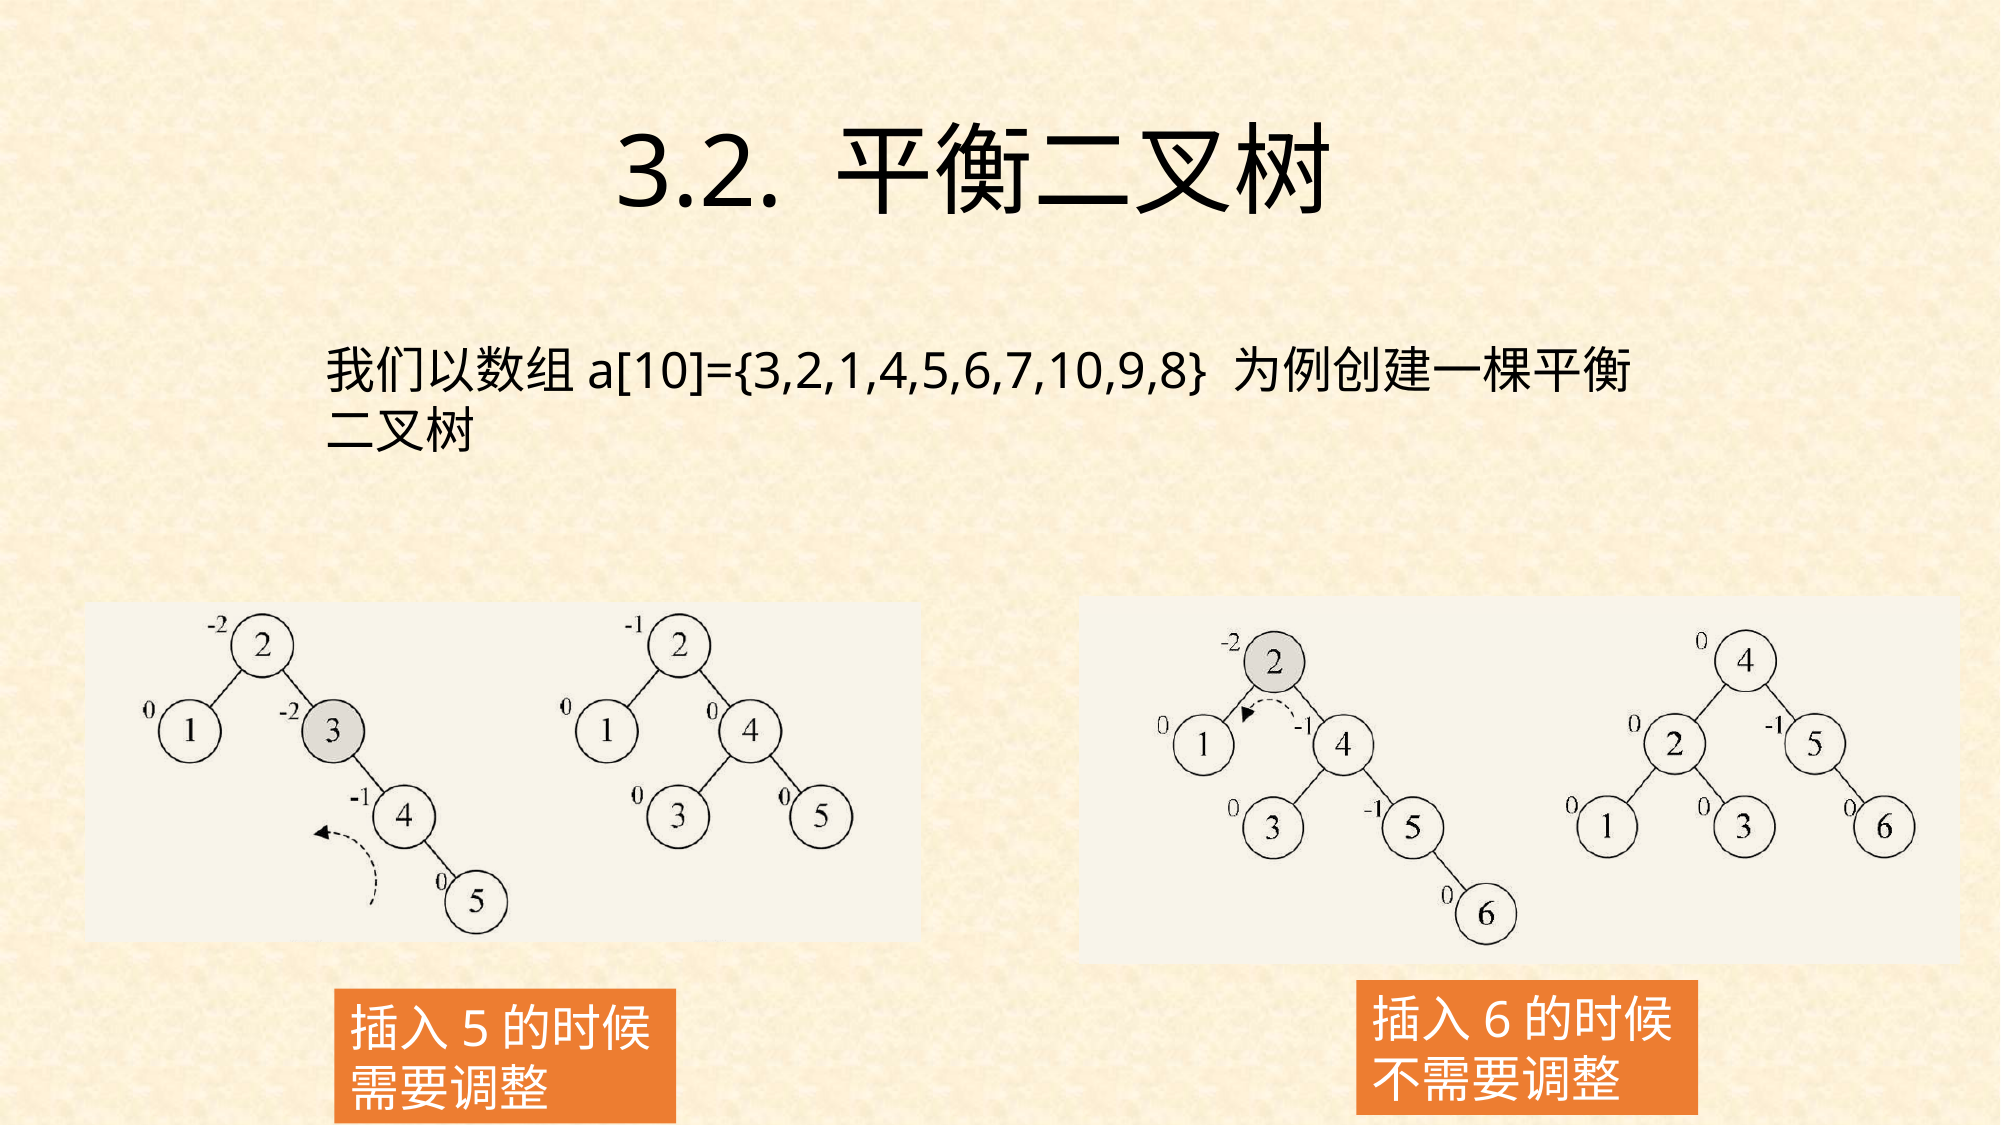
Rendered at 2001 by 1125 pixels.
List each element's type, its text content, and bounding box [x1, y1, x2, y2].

text_box 3.2. 平衡二叉树 [177, 99, 1772, 235]
picture [0, 0, 2001, 1125]
text_box 插入6的时候不需要调整 [1356, 980, 1699, 1115]
text_box 我们以数组a[10]={3,2,1,4,5,6,7,10,9,8} 为例创建一棵平衡二叉树 [311, 331, 1689, 467]
text_box 插入5的时候需要调整 [334, 988, 677, 1124]
